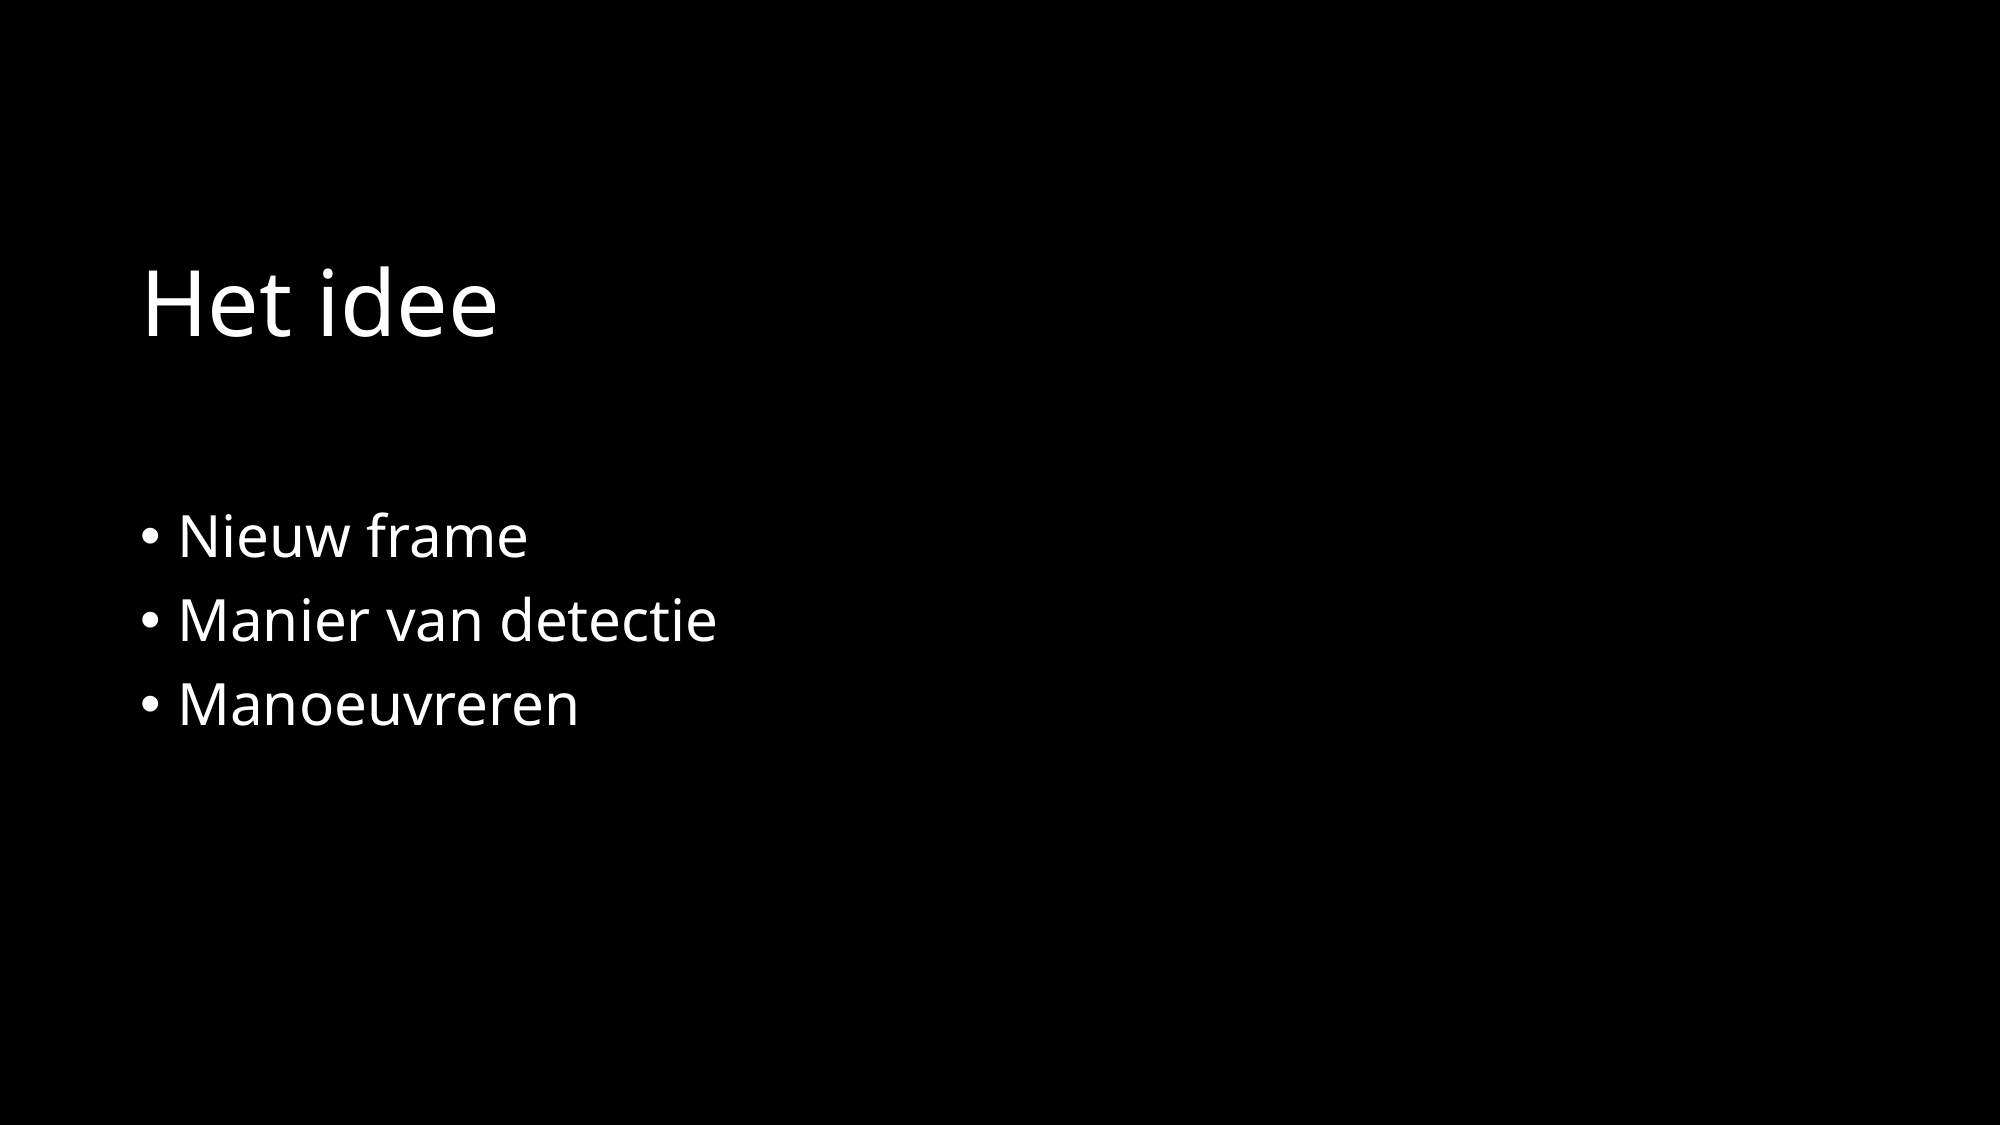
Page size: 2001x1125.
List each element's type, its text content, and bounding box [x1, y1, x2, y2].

list Nieuw frame Manier van detectie Manoeuvreren [125, 500, 1875, 1000]
title Het idee [125, 249, 1625, 458]
